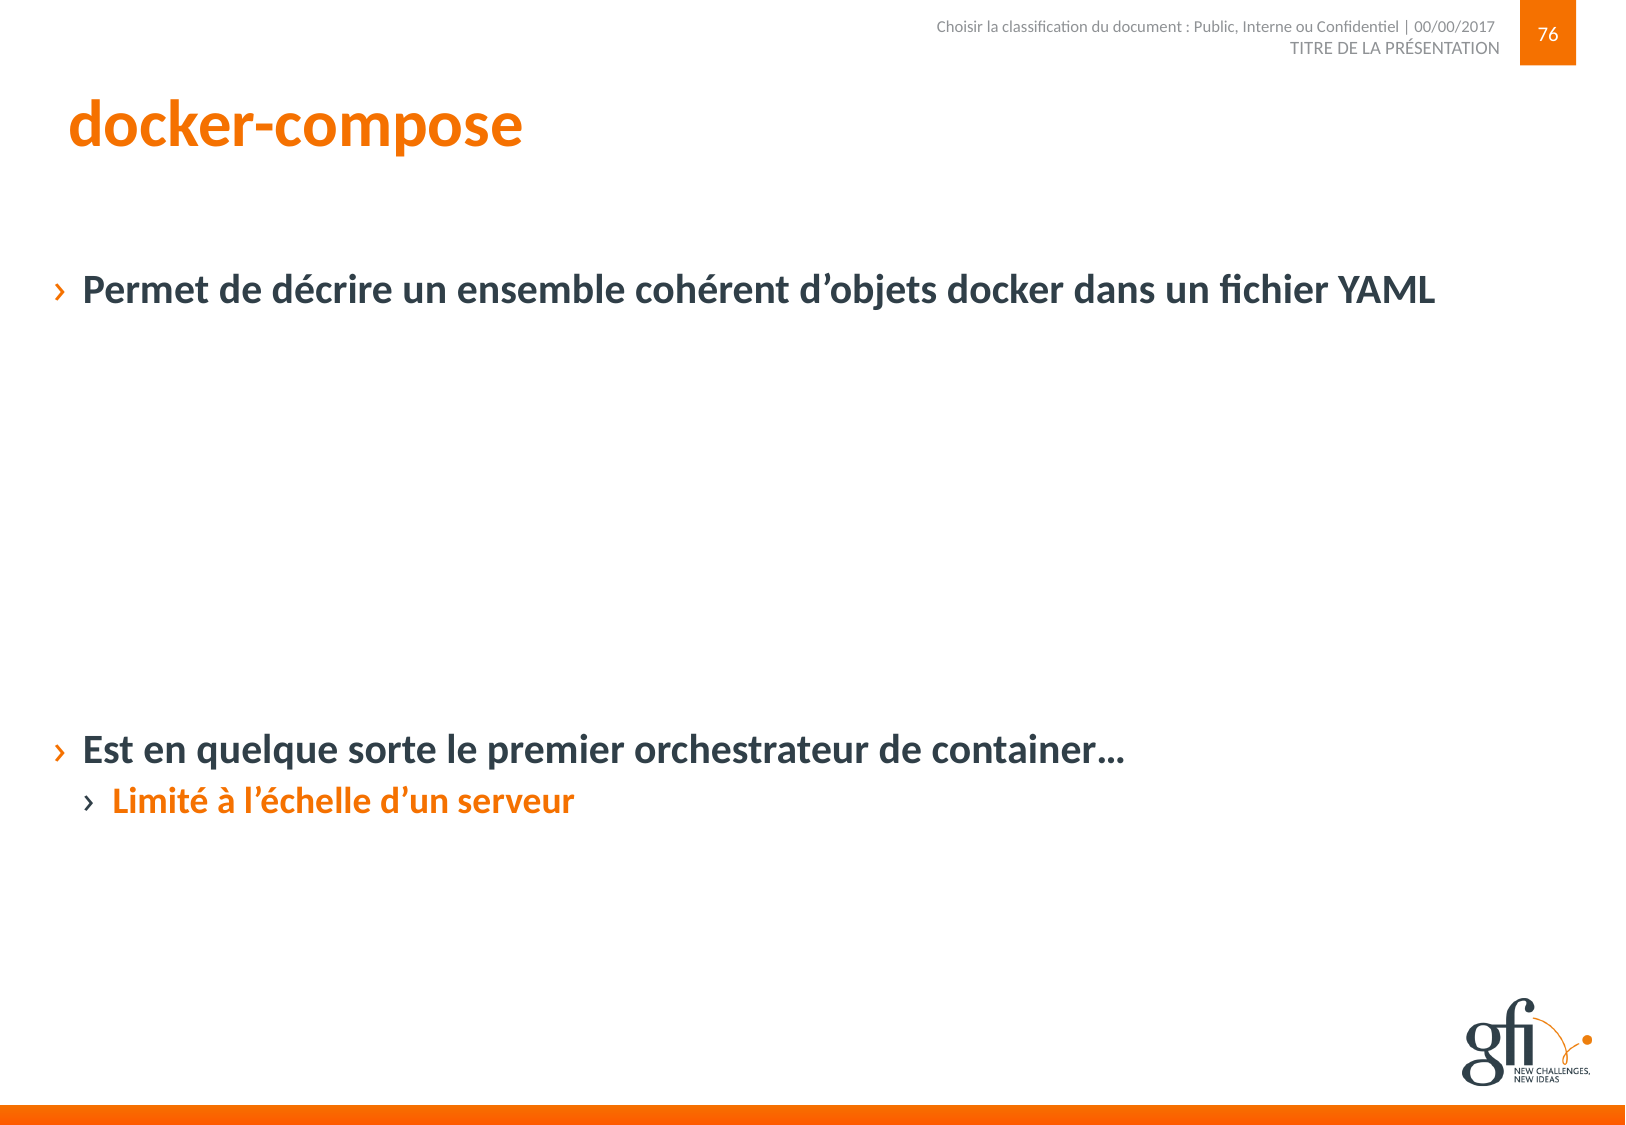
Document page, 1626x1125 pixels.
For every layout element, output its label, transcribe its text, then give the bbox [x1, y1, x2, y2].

list Permet de décrire un ensemble cohérent d’objets docker dans un fichier YAML Est en quelque sorte le premier orchestrateur de container… Limité à l’échelle d’un serveur [53, 204, 1560, 1063]
slide_number 76 [1520, 0, 1577, 66]
title docker-compose [53, 68, 1550, 182]
footer TITRE DE LA PRÉSENTATION [557, 16, 1515, 67]
picture [1462, 998, 1592, 1090]
